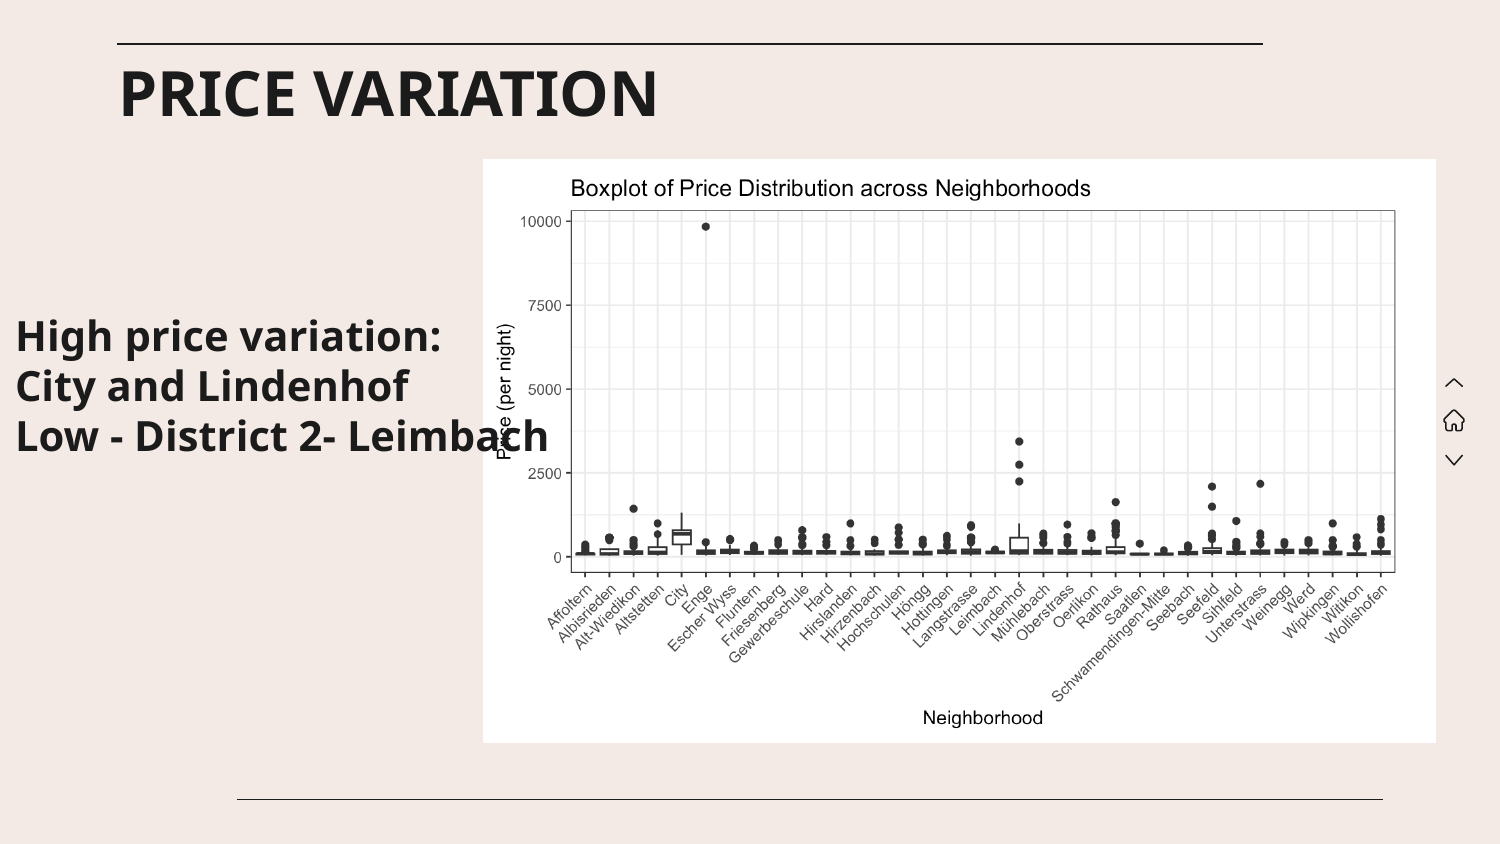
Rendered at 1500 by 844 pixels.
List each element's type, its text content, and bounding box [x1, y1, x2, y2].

picture [483, 159, 1437, 743]
text_box [1444, 410, 1464, 431]
title PRICE VARIATION [118, 54, 1382, 130]
text_box High price variation: City and Lindenhof Low - District 2- Leimbach [0, 294, 478, 595]
text_box [1441, 402, 1473, 439]
